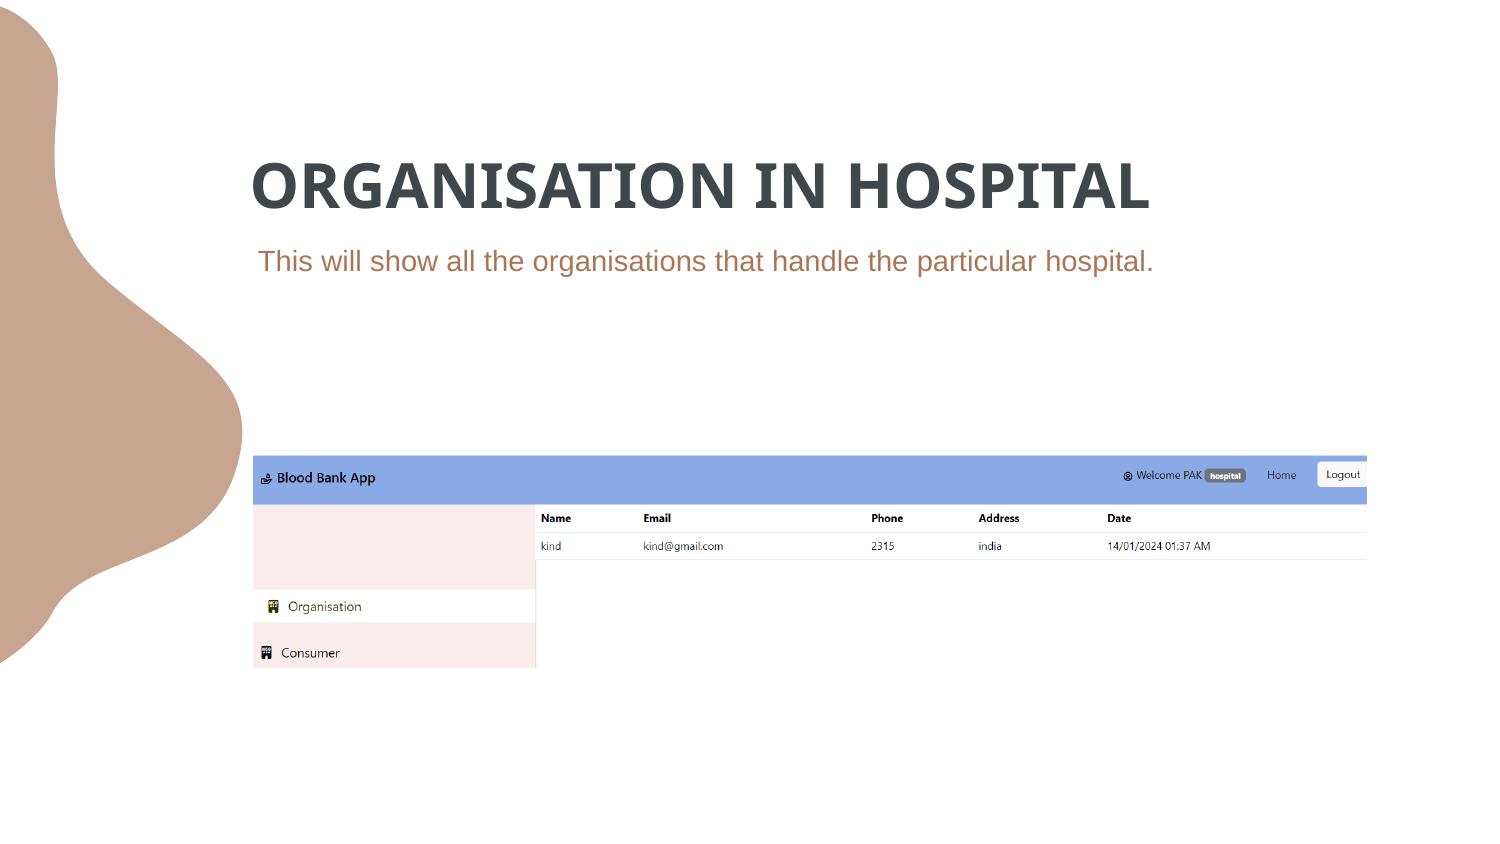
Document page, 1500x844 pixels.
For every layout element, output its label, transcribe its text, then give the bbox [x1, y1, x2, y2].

title ORGANISATION IN HOSPITAL [18, 85, 1383, 237]
text_box This will show all the organisations that handle the particular hospital. [210, 234, 1173, 320]
picture [253, 455, 1367, 668]
